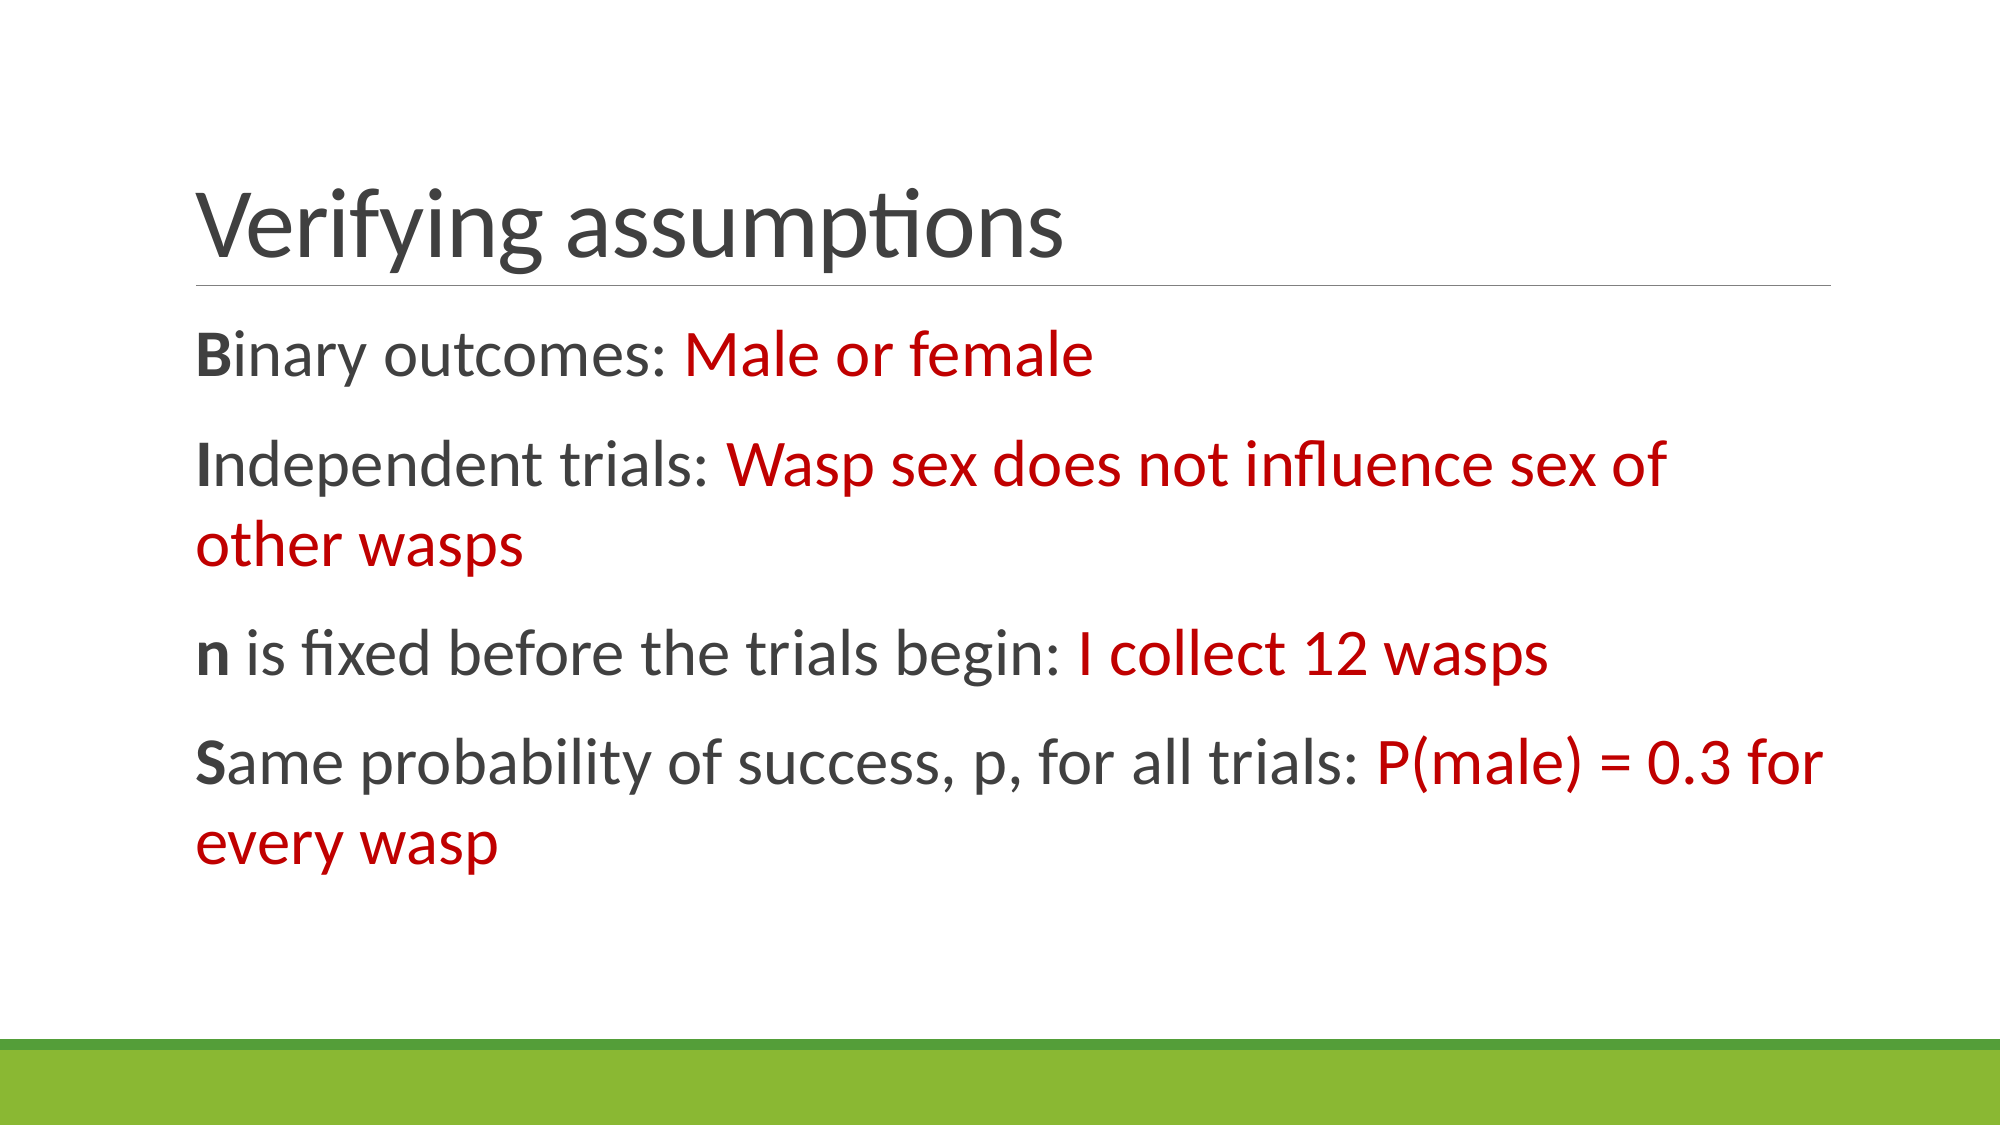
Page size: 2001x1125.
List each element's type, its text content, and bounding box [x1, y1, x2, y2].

title Verifying assumptions [180, 47, 1830, 285]
list Binary outcomes: Male or female Independent trials: Wasp sex does not influence sex of other wasps n is fixed before the trials begin: I collect 12 wasps Same probability of success, p, for all trials: P(male) = 0.3 for every wasp [180, 302, 1830, 963]
